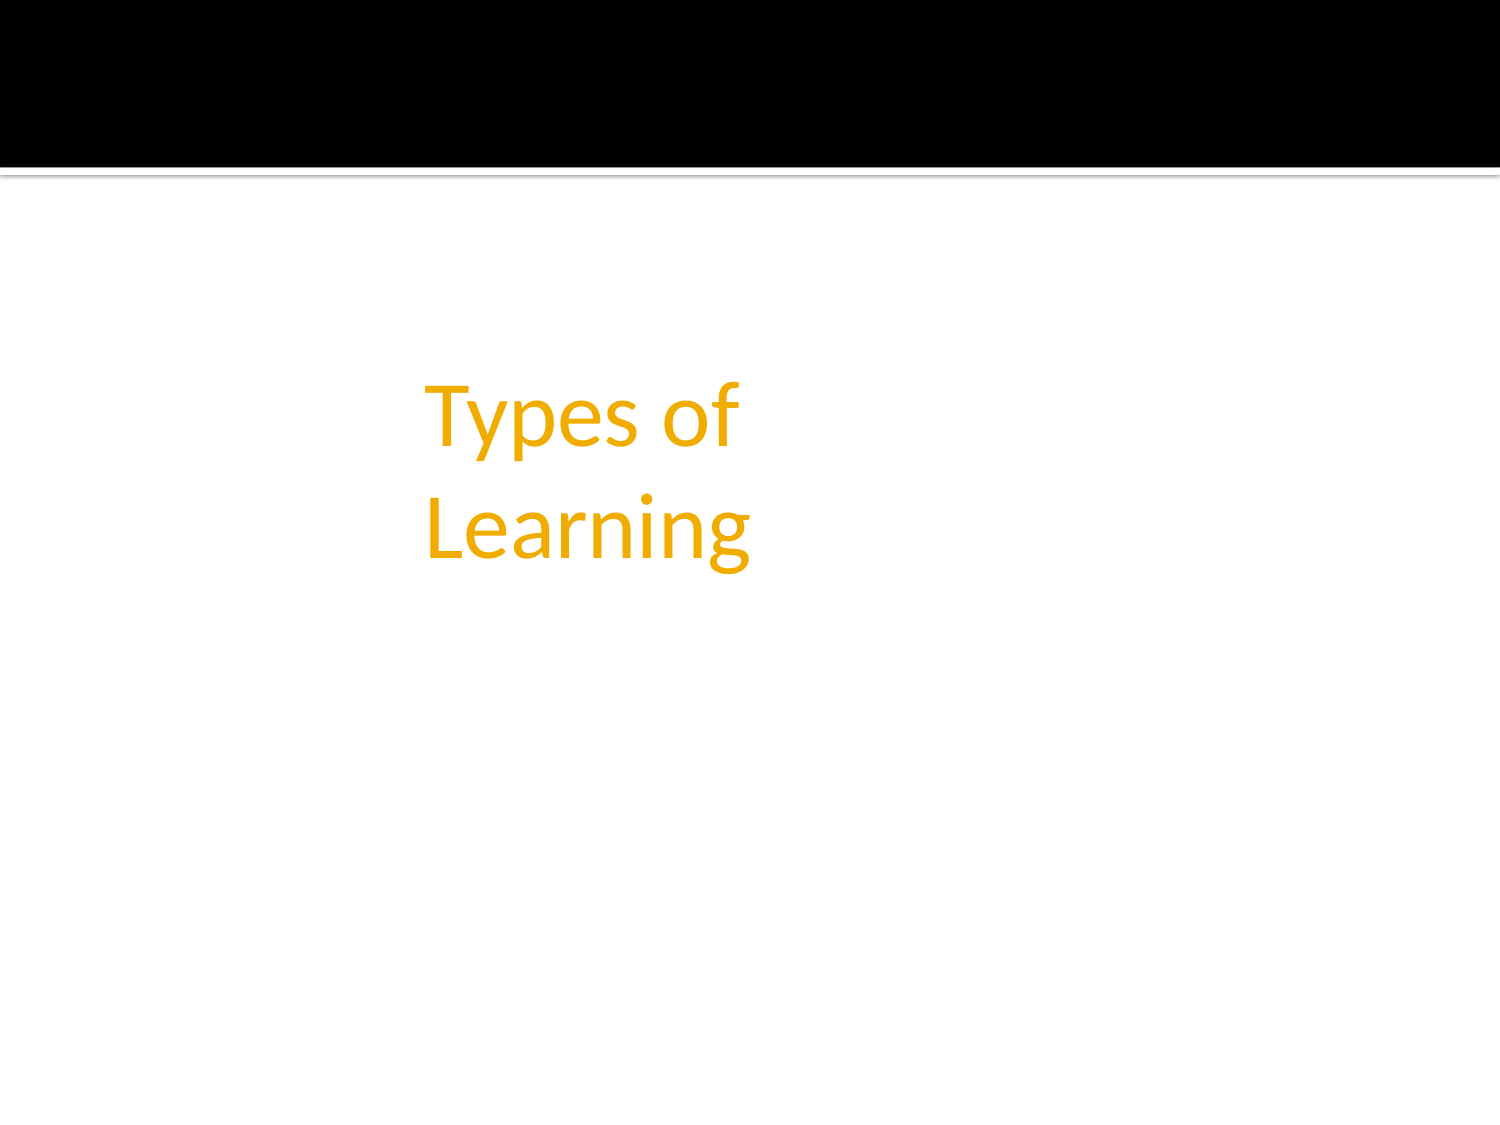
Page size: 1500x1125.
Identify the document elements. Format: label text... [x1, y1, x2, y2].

title Types of Learning [422, 350, 1078, 578]
